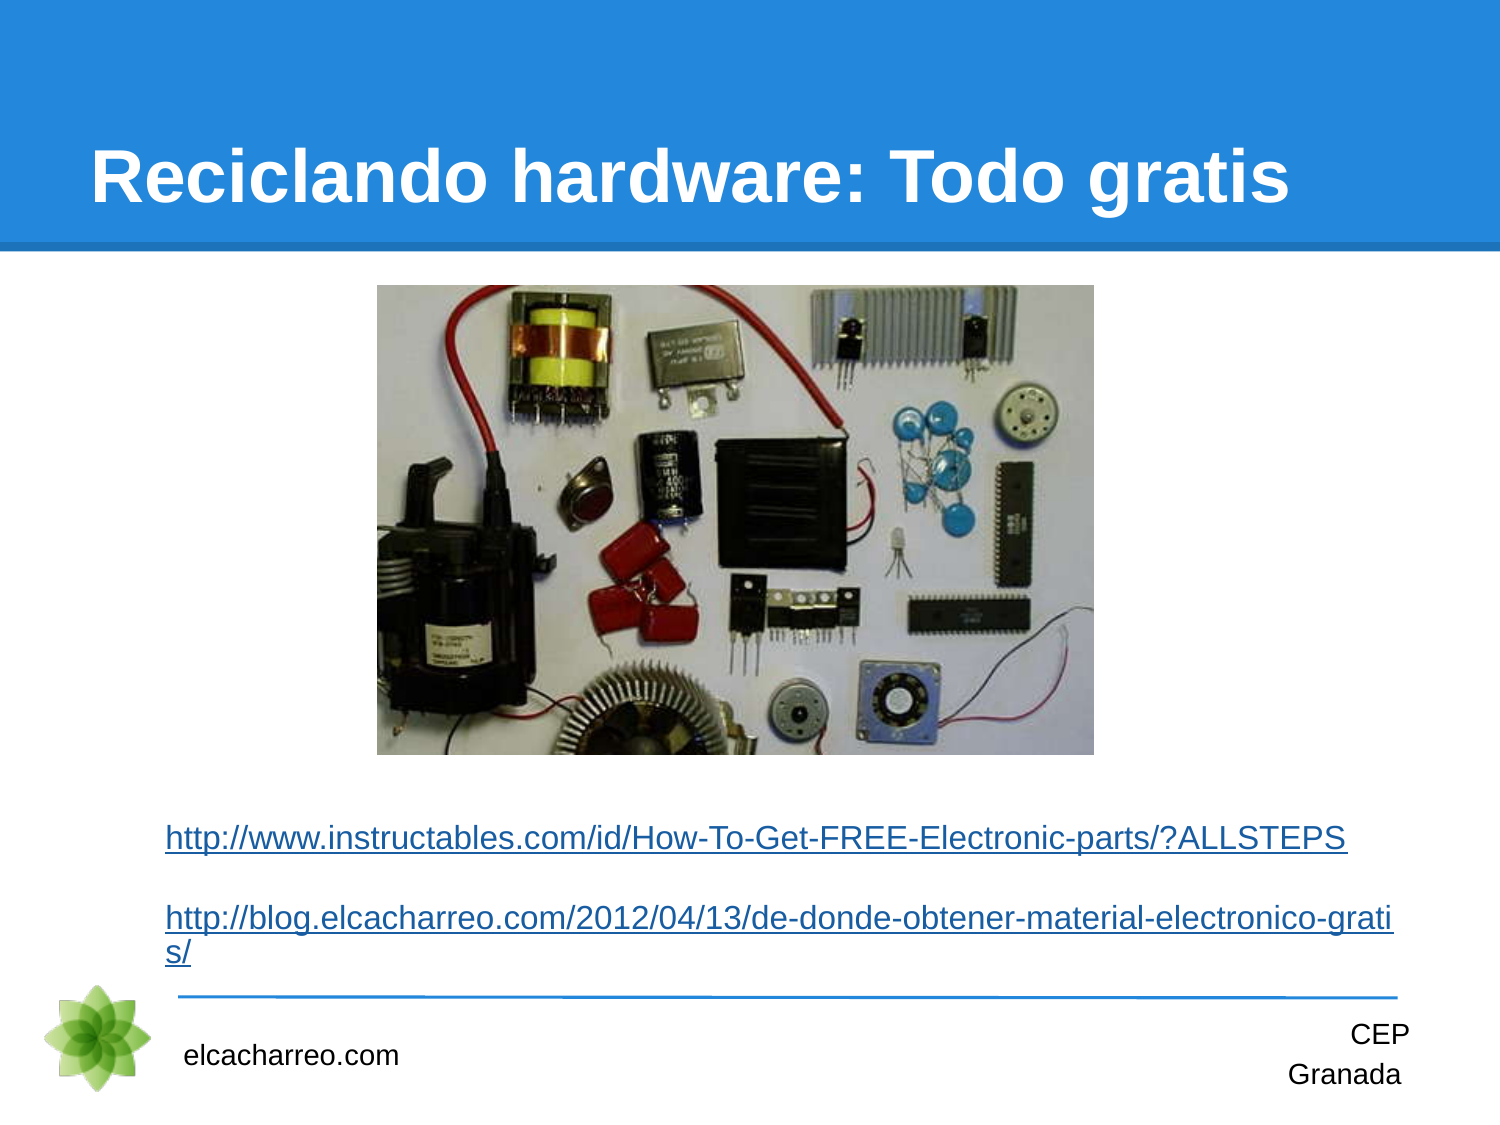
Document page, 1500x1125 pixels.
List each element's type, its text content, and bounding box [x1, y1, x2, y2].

picture [44, 985, 151, 1093]
text_box elcacharreo.com [168, 1021, 433, 1079]
text_box CEP Granada [1220, 1012, 1425, 1088]
picture [377, 285, 1094, 755]
title Reciclando hardware: Todo gratis [75, 45, 1425, 233]
text_box http://www.instructables.com/id/How-To-Get-FREE-Electronic-parts/?ALLSTEPS http://blog.elcacharreo.com/2012/04/13/de-donde-obtener-material-electronico-gratis/ [150, 803, 1426, 950]
